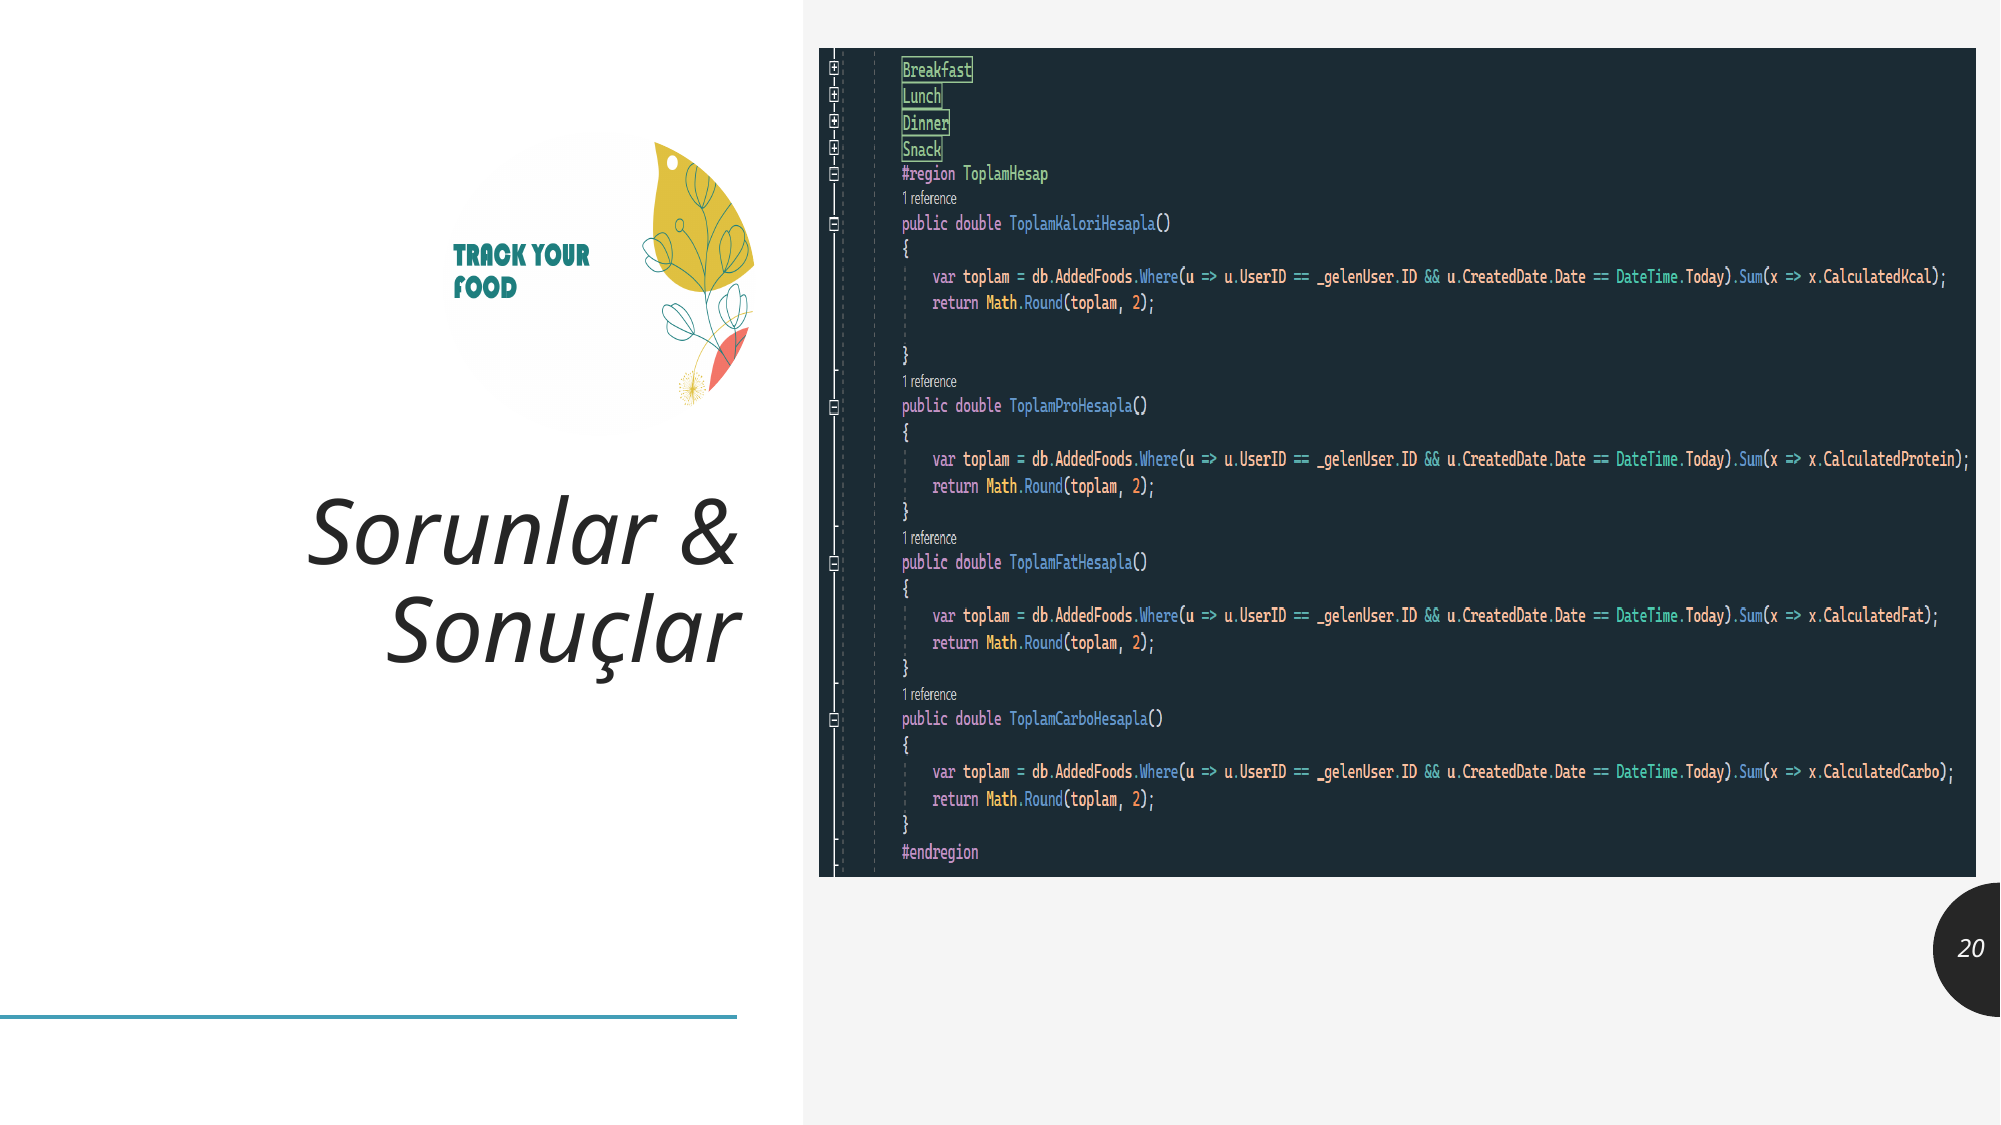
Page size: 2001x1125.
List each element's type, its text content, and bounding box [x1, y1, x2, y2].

picture [819, 48, 1976, 877]
title Sorunlar & Sonuçlar [126, 477, 756, 690]
picture [443, 132, 756, 436]
slide_number 20 [1933, 919, 2000, 980]
